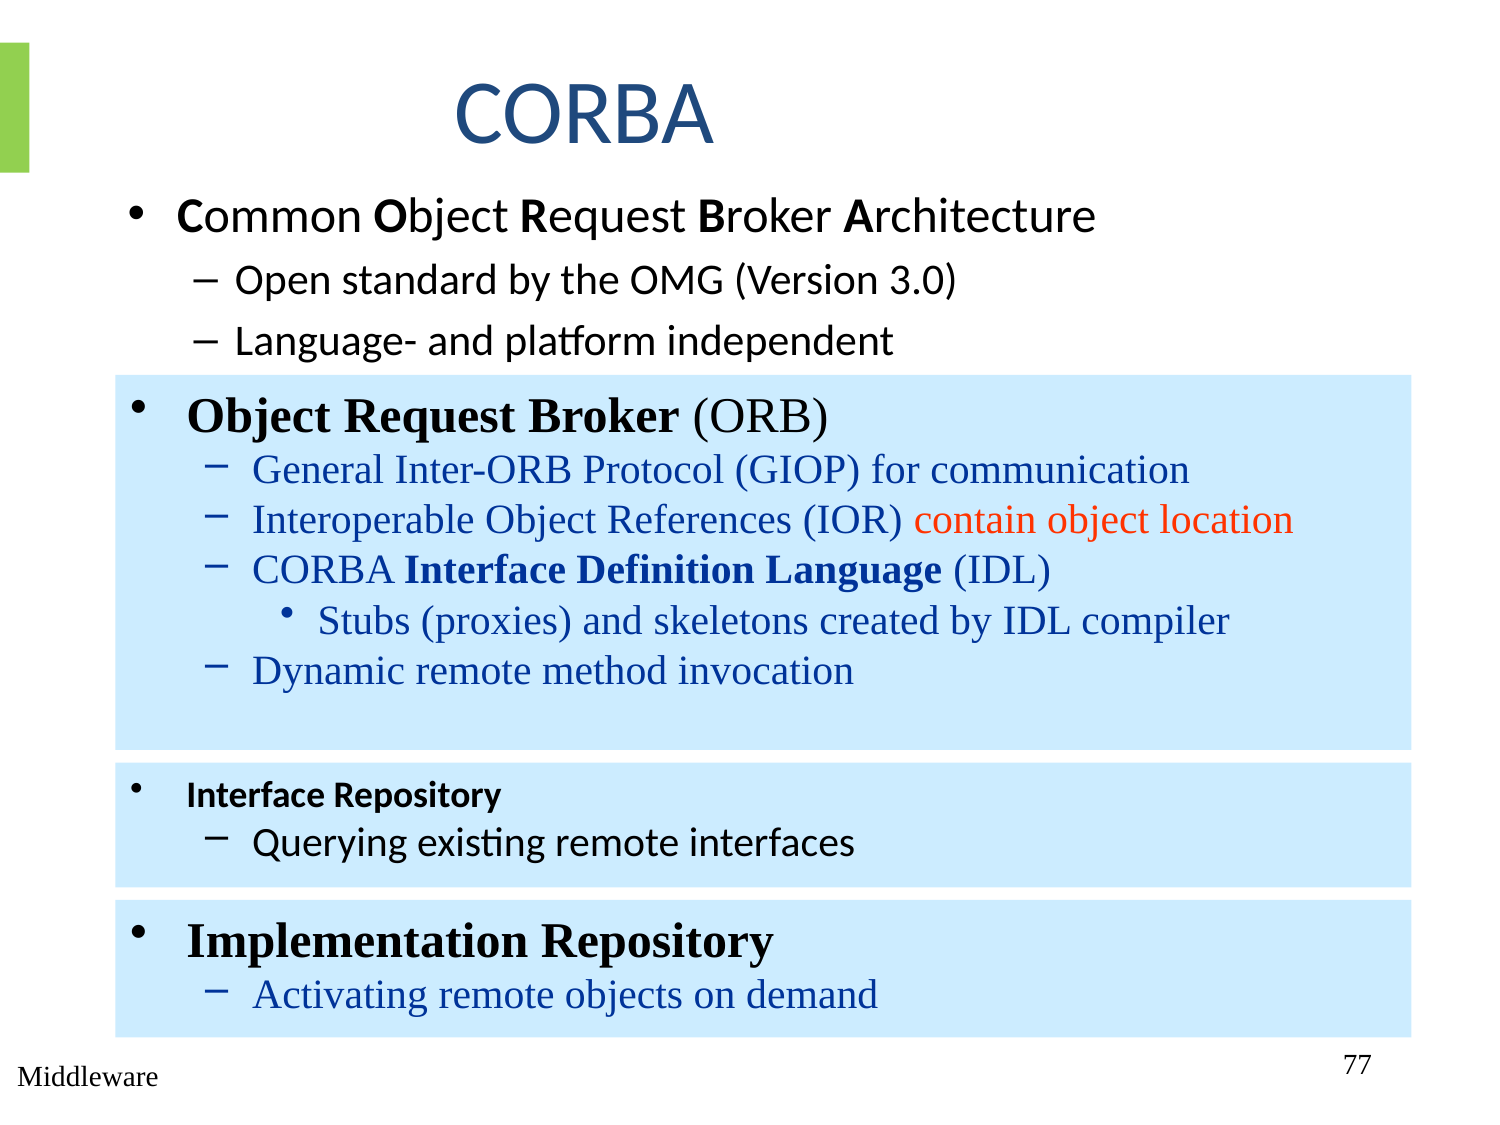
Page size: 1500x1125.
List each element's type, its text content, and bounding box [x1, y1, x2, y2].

title CORBA [53, 42, 1117, 171]
text_box Object Request Broker (ORB) General Inter-ORB Protocol (GIOP) for communication Interoperable Object References (IOR) contain object location CORBA Interface Definition Language (IDL) Stubs (proxies) and skeletons created by IDL compiler Dynamic remote method invocation [115, 374, 1412, 750]
list Common Object Request Broker Architecture Open standard by the OMG (Version 3.0) Language- and platform independent [112, 174, 1388, 375]
text_box Interface Repository Querying existing remote interfaces [115, 762, 1412, 888]
footer Middleware [0, 1054, 176, 1095]
text_box Implementation Repository Activating remote objects on demand [115, 899, 1412, 1038]
slide_number 77 [1074, 1038, 1388, 1100]
